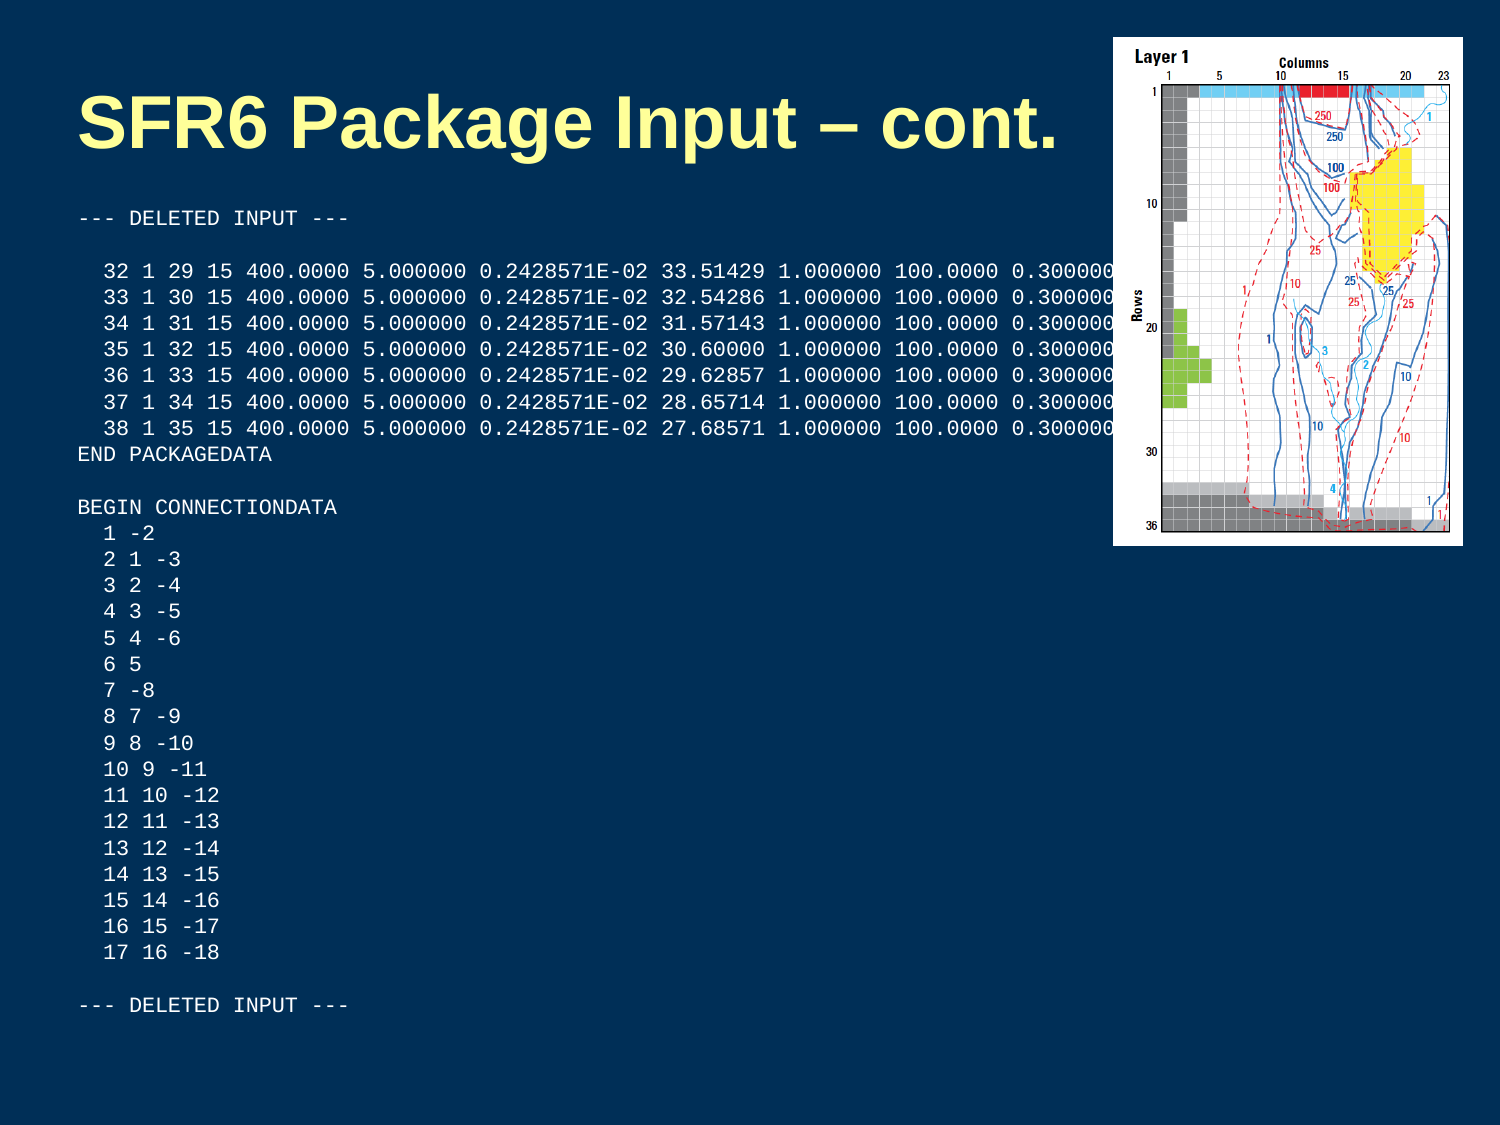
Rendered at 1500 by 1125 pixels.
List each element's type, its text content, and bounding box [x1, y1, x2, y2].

text_box --- DELETED INPUT --- 32 1 29 15 400.0000 5.000000 0.2428571E-02 33.51429 1.000000 100.0000 0.3000000E-01 3 1.0000 0 33 1 30 15 400.0000 5.000000 0.2428571E-02 32.54286 1.000000 100.0000 0.3000000E-01 2 1.0000 0 34 1 31 15 400.0000 5.000000 0.2428571E-02 31.57143 1.000000 100.0000 0.3000000E-01 2 1.0000 0 35 1 32 15 400.0000 5.000000 0.2428571E-02 30.60000 1.000000 100.0000 0.3000000E-01 2 1.0000 0 36 1 33 15 400.0000 5.000000 0.2428571E-02 29.62857 1.000000 100.0000 0.3000000E-01 2 1.0000 0 37 1 34 15 400.0000 5.000000 0.2428571E-02 28.65714 1.000000 100.0000 0.3000000E-01 2 1.0000 0 38 1 35 15 400.0000 5.000000 0.2428571E-02 27.68571 1.000000 100.0000 0.3000000E-01 1 1.0000 0 END PACKAGEDATA BEGIN CONNECTIONDATA 1 -2 2 1 -3 3 2 -4 4 3 -5 5 4 -6 6 5 7 -8 8 7 -9 9 8 -10 10 9 -11 11 10 -12 12 11 -13 13 12 -14 14 13 -15 15 14 -16 16 15 -17 17 16 -18 --- DELETED INPUT --- [62, 196, 1438, 1024]
title SFR6 Package Input – cont. [62, 24, 1425, 196]
picture [1113, 37, 1463, 546]
text_box [24, 962, 350, 1113]
